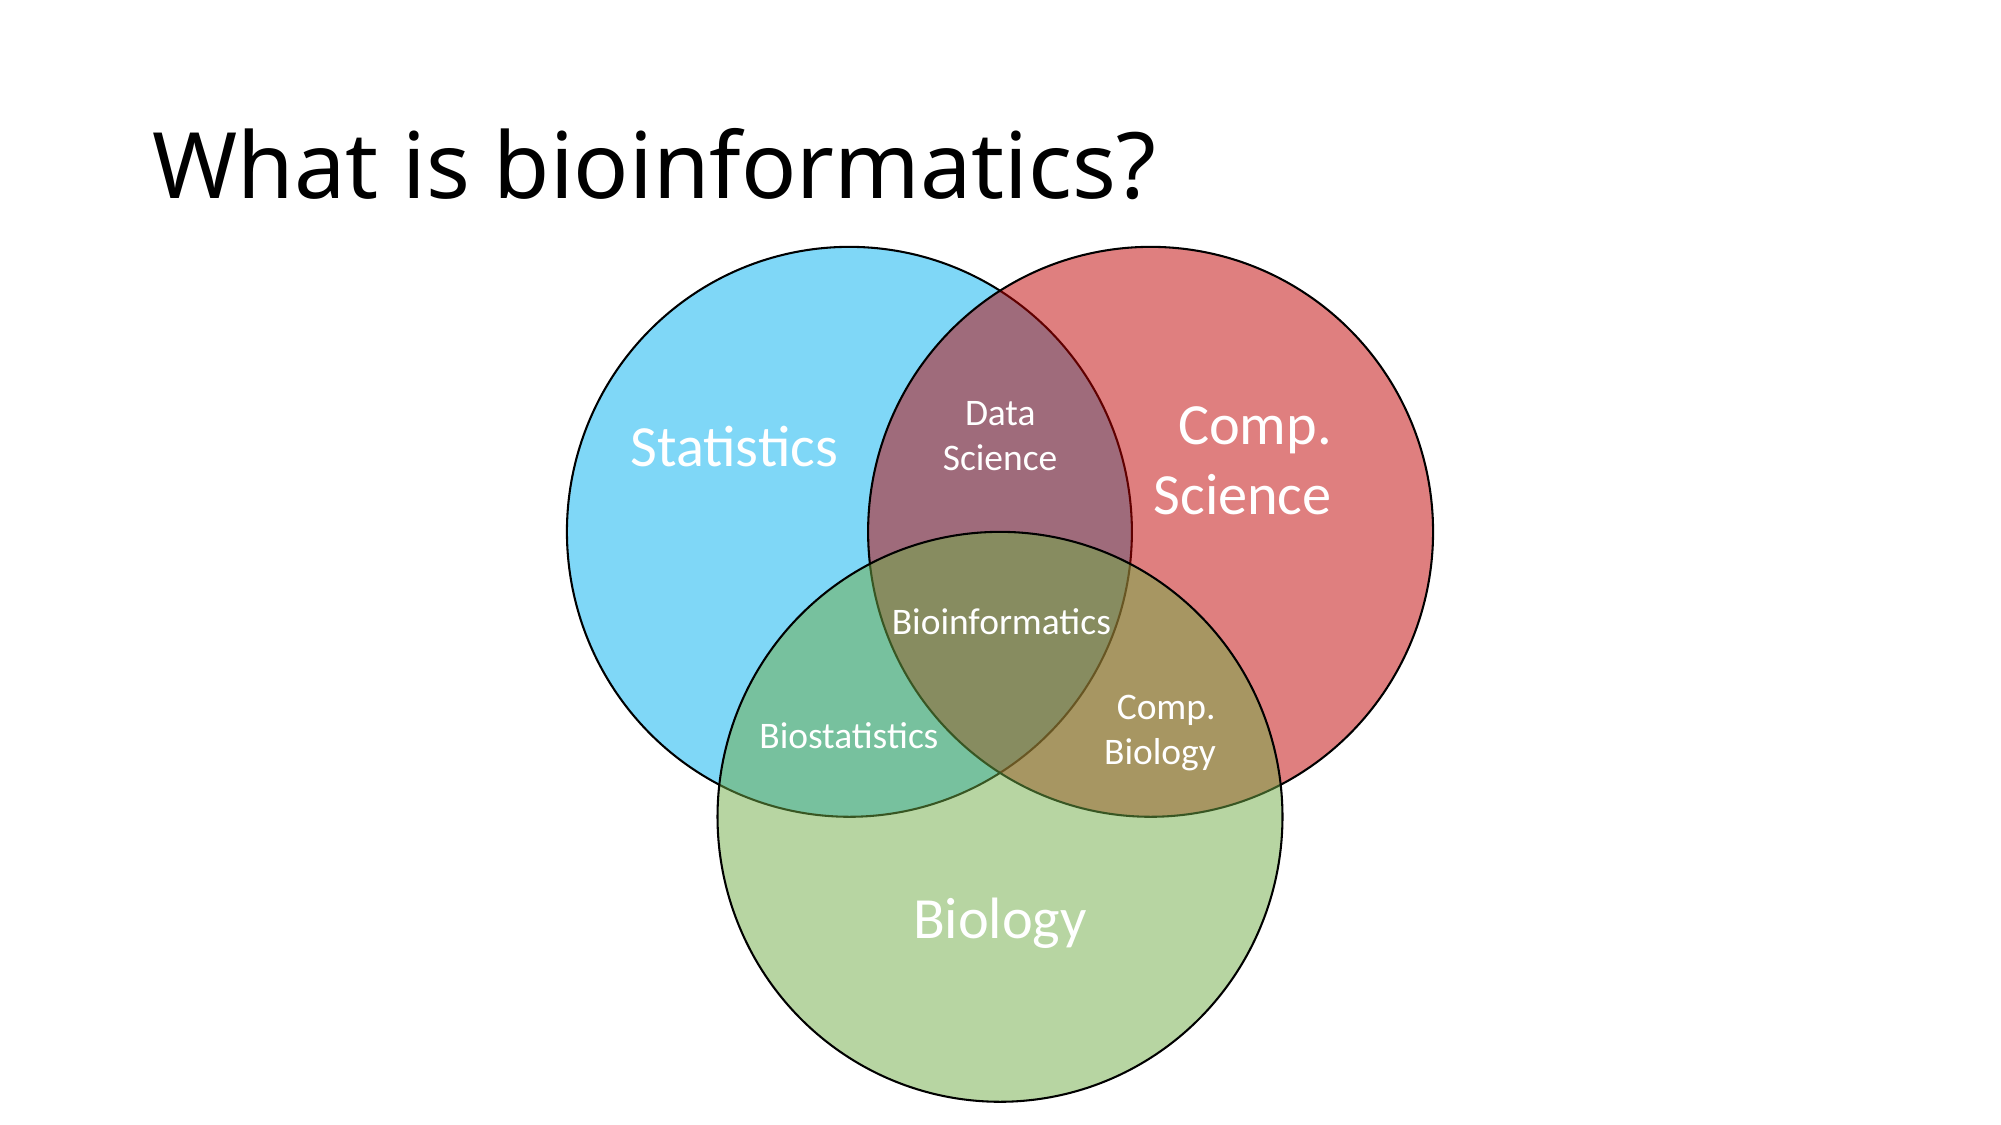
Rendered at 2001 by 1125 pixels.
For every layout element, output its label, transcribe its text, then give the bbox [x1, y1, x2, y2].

title What is bioinformatics? [137, 59, 1863, 278]
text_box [566, 246, 1434, 1102]
